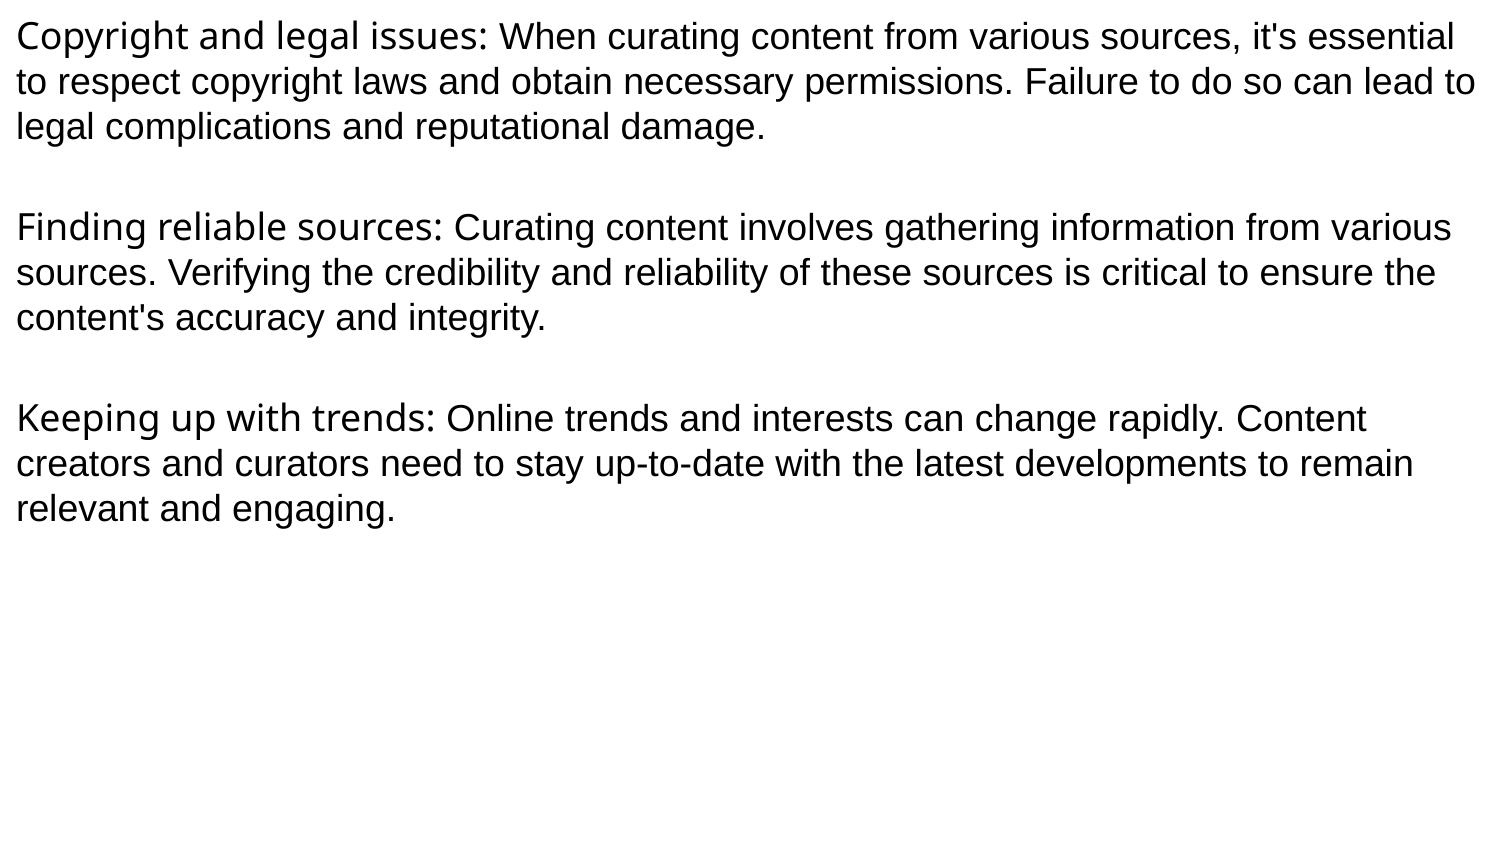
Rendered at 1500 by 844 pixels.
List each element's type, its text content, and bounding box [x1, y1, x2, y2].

list Copyright and legal issues: When curating content from various sources, it's essential to respect copyright laws and obtain necessary permissions. Failure to do so can lead to legal complications and reputational damage. Finding reliable sources: Curating content involves gathering information from various sources. Verifying the credibility and reliability of these sources is critical to ensure the content's accuracy and integrity. Keeping up with trends: Online trends and interests can change rapidly. Content creators and curators need to stay up-to-date with the latest developments to remain relevant and engaging. [1, 4, 1500, 844]
